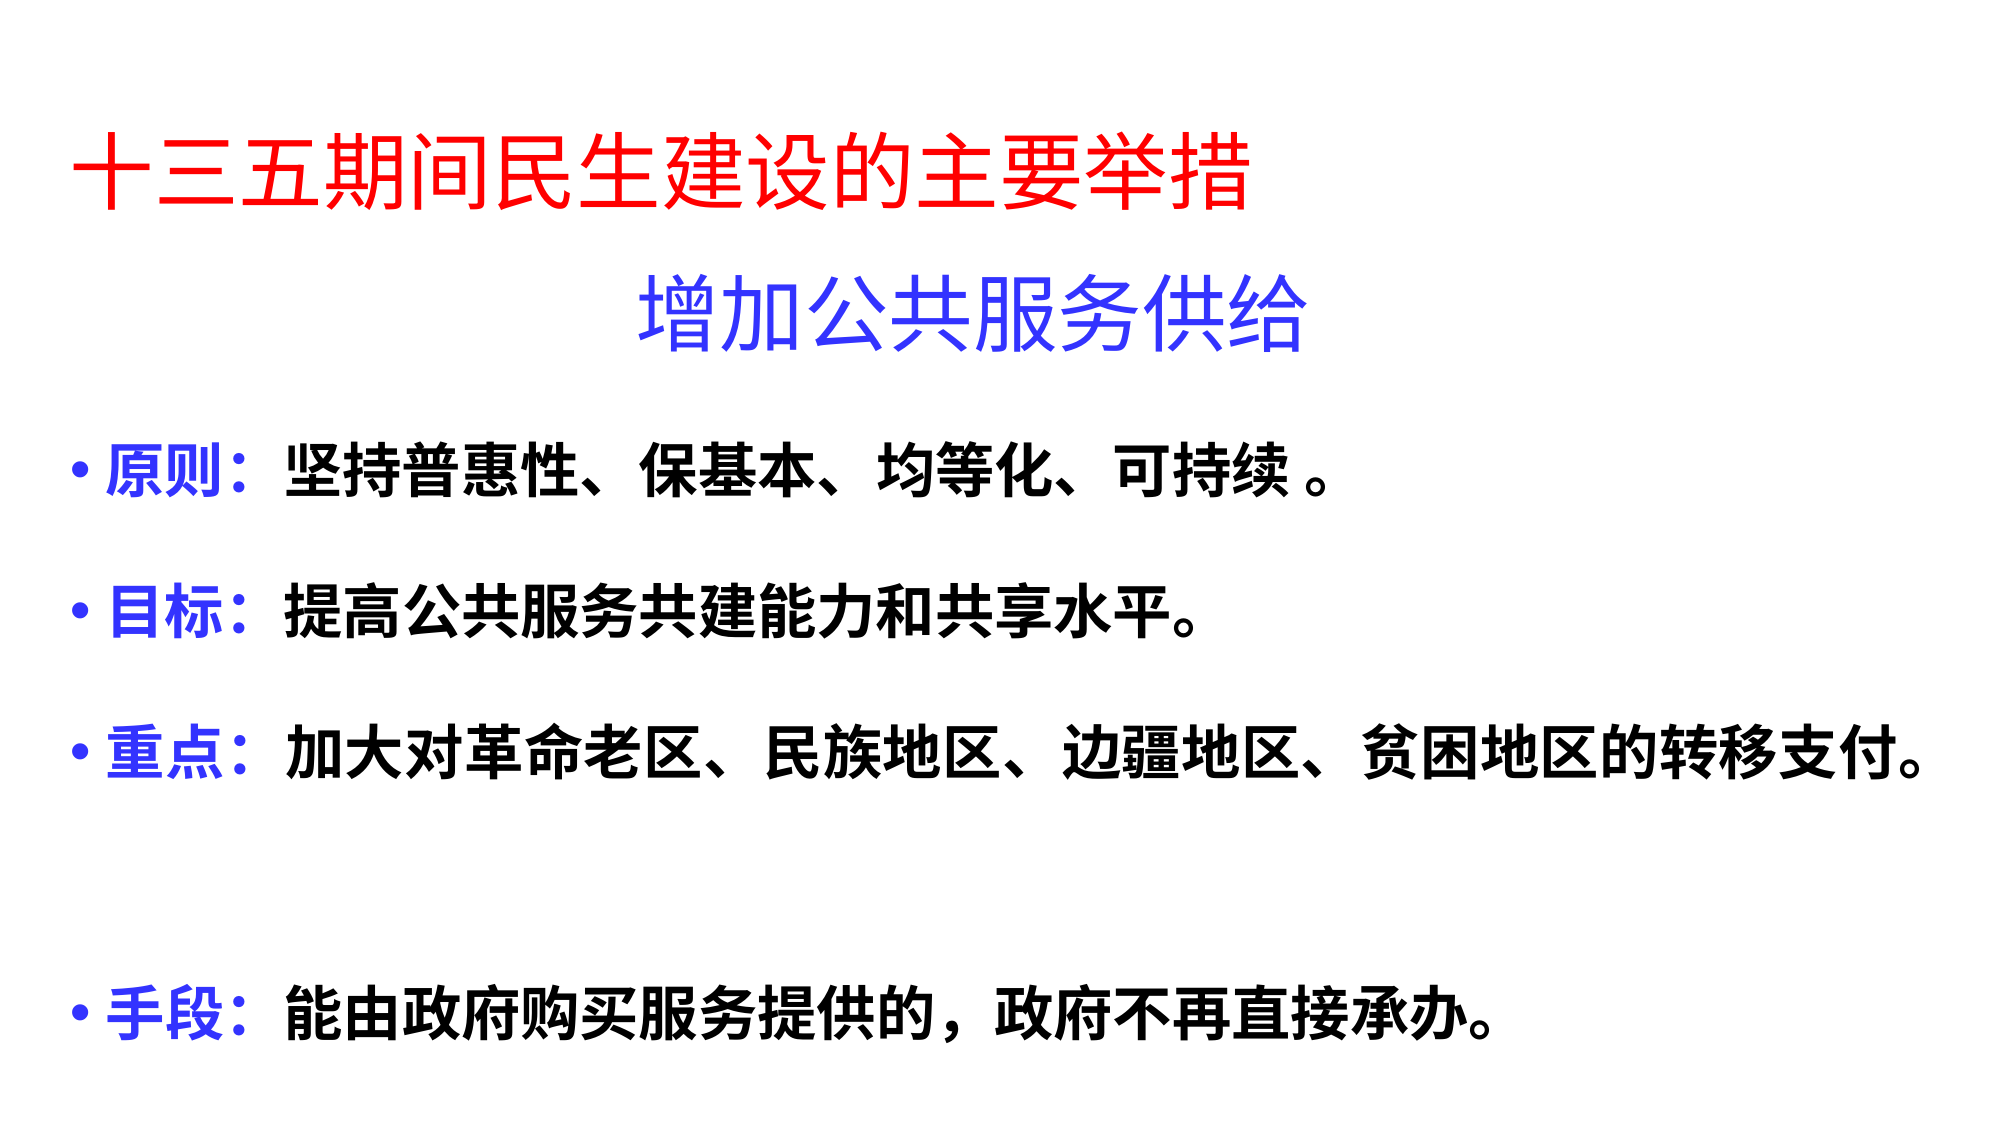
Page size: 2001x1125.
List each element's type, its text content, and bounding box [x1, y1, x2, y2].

list 十三五期间民生建设的主要举措 增加公共服务供给 原则：坚持普惠性、保基本、均等化、可持续 。 目标：提高公共服务共建能力和共享水平。 重点：加大对革命老区、民族地区、边疆地区、贫困地区的转移支付。 手段：能由政府购买服务提供的，政府不再直接承办。 [54, 101, 1914, 1063]
